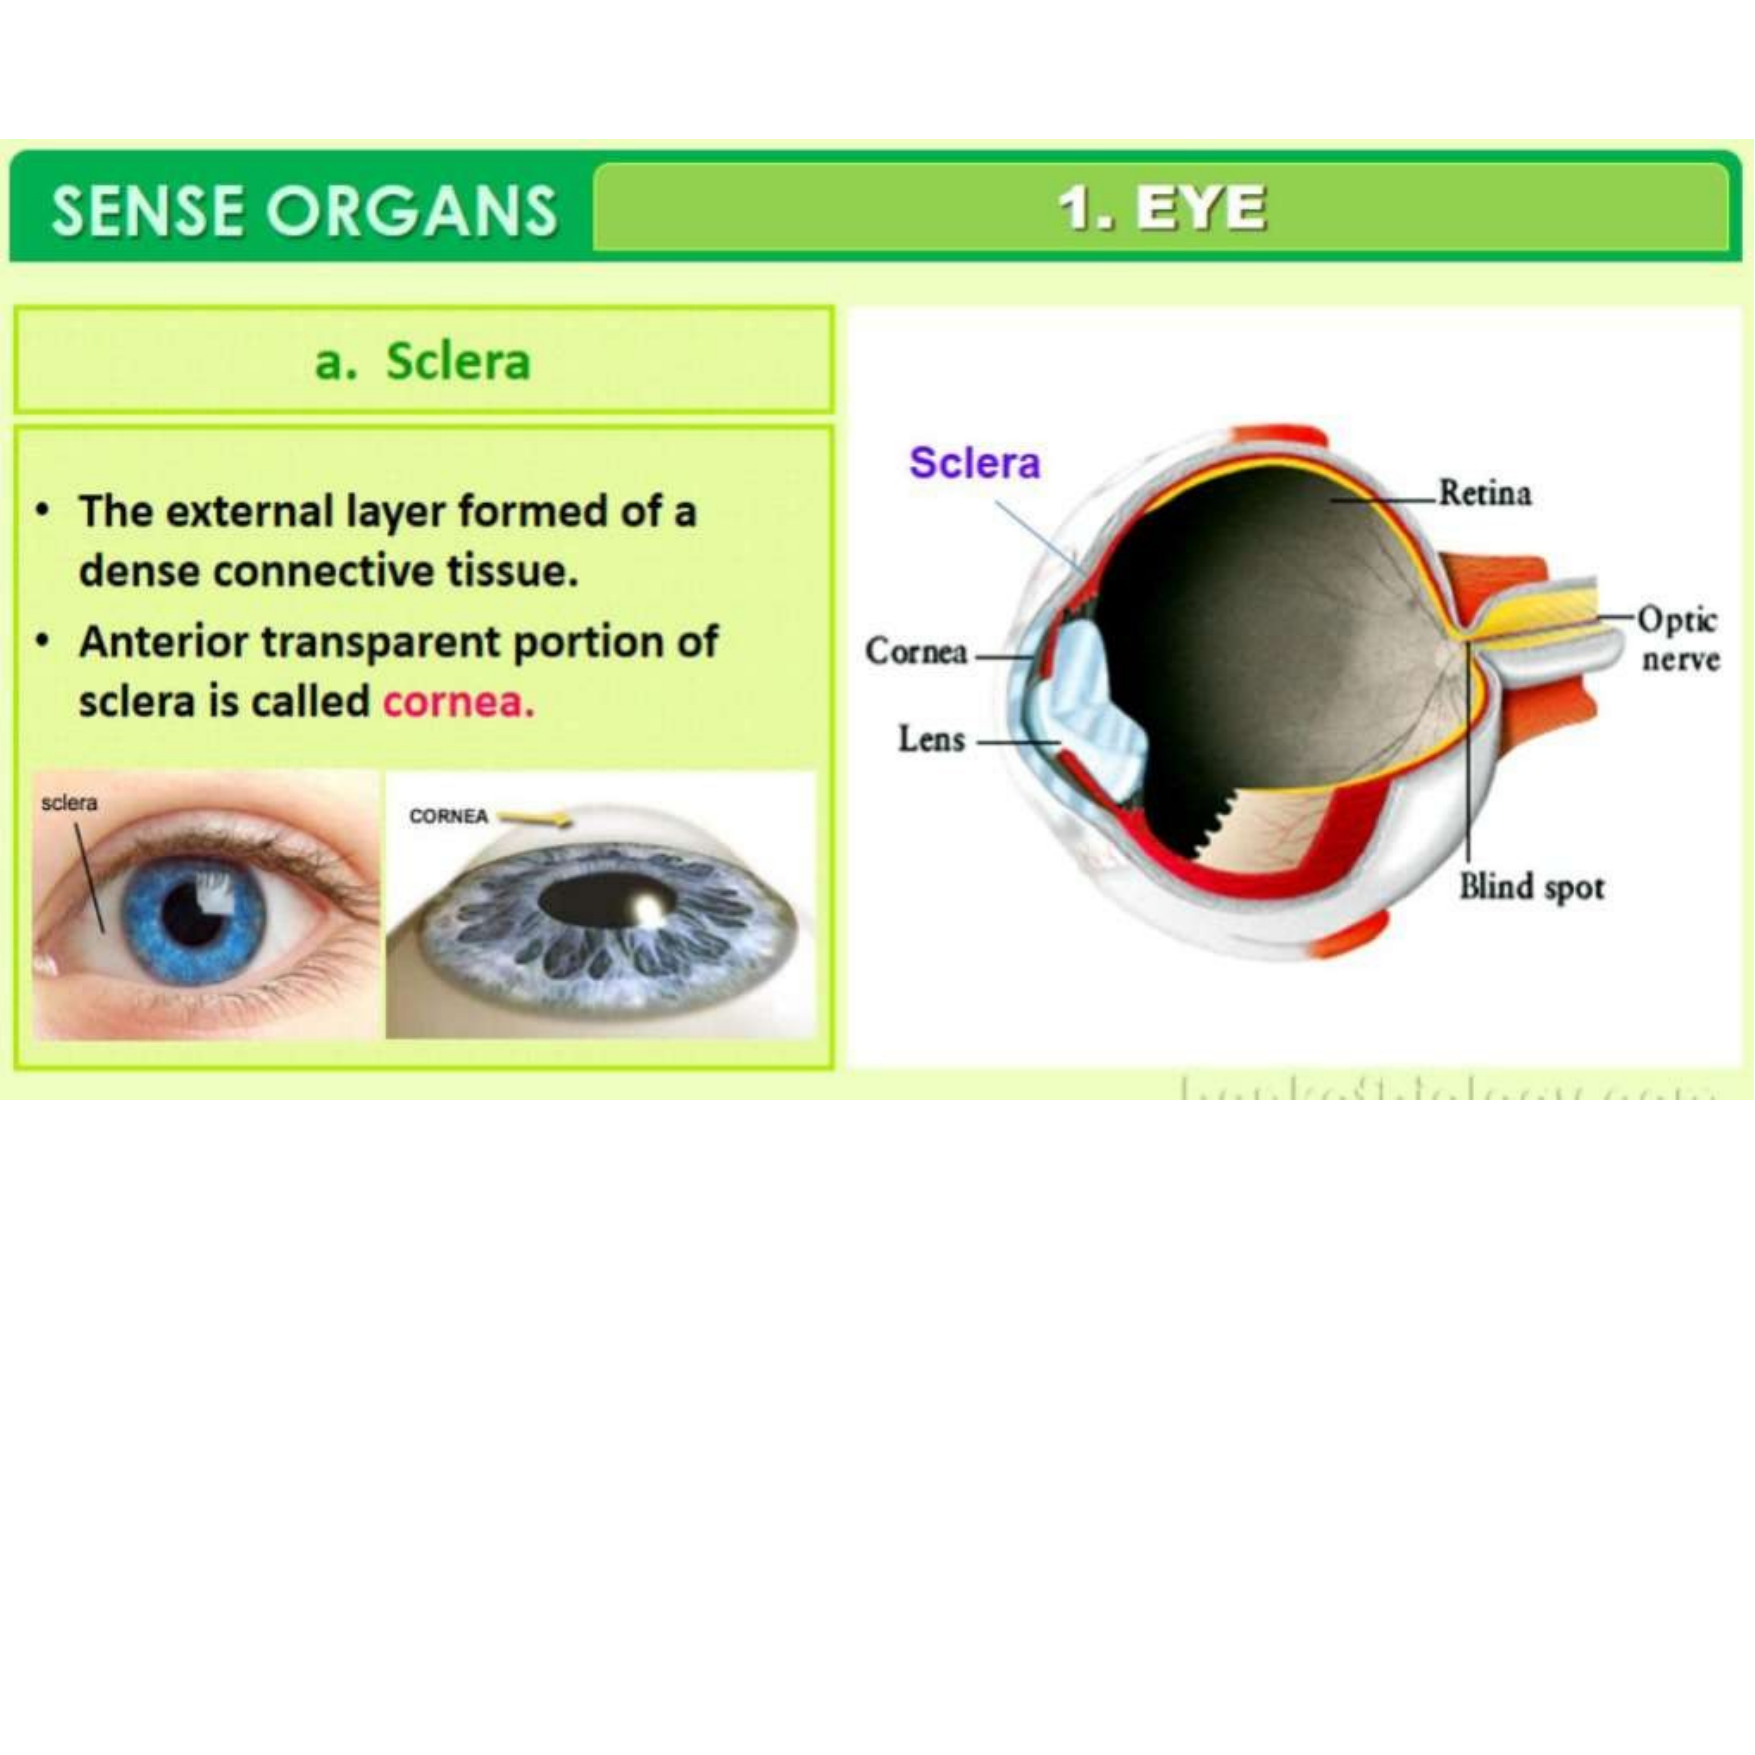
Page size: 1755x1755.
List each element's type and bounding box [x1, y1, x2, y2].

picture [0, 139, 1755, 1100]
